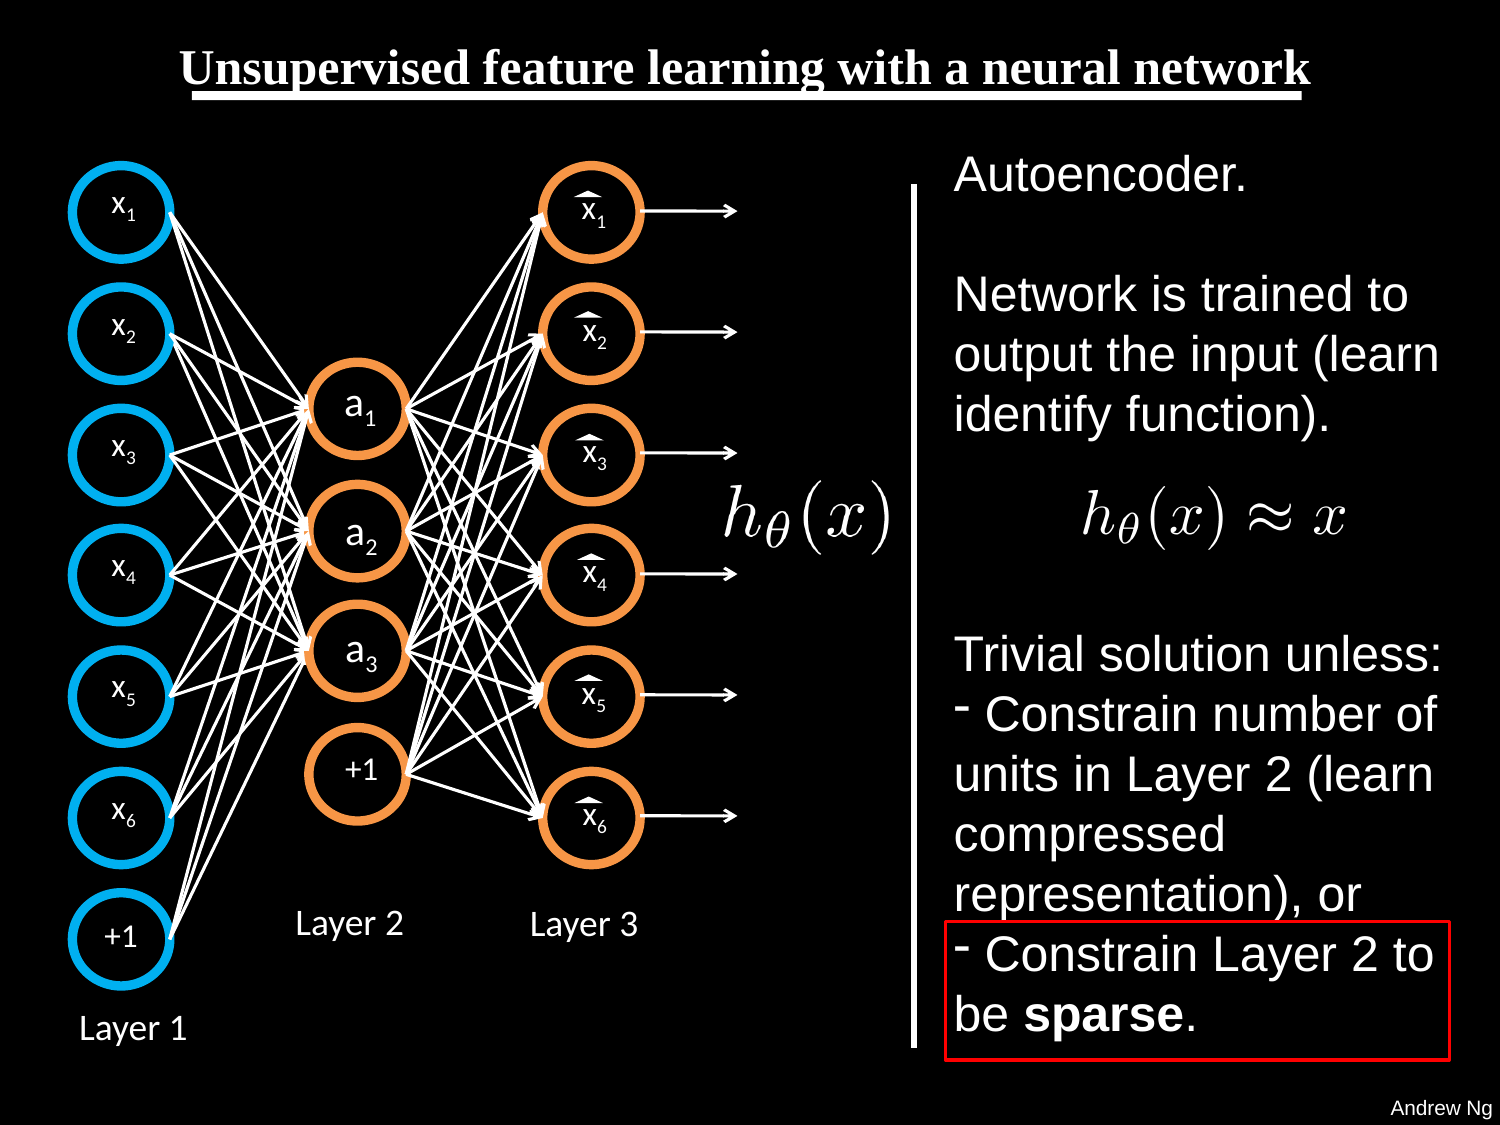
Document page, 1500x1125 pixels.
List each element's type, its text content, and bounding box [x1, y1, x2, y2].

text_box Autoencoder. Network is trained to output the input (learn identify function). Trivial solution unless: Constrain number of units in Layer 2 (learn compressed representation), or Constrain Layer 2 to be sparse. [939, 134, 1463, 1049]
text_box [62, 165, 738, 1057]
text_box [945, 921, 1450, 1061]
picture [1083, 486, 1346, 550]
picture [724, 480, 889, 555]
title Unsupervised feature learning with a neural network [130, 35, 1360, 94]
